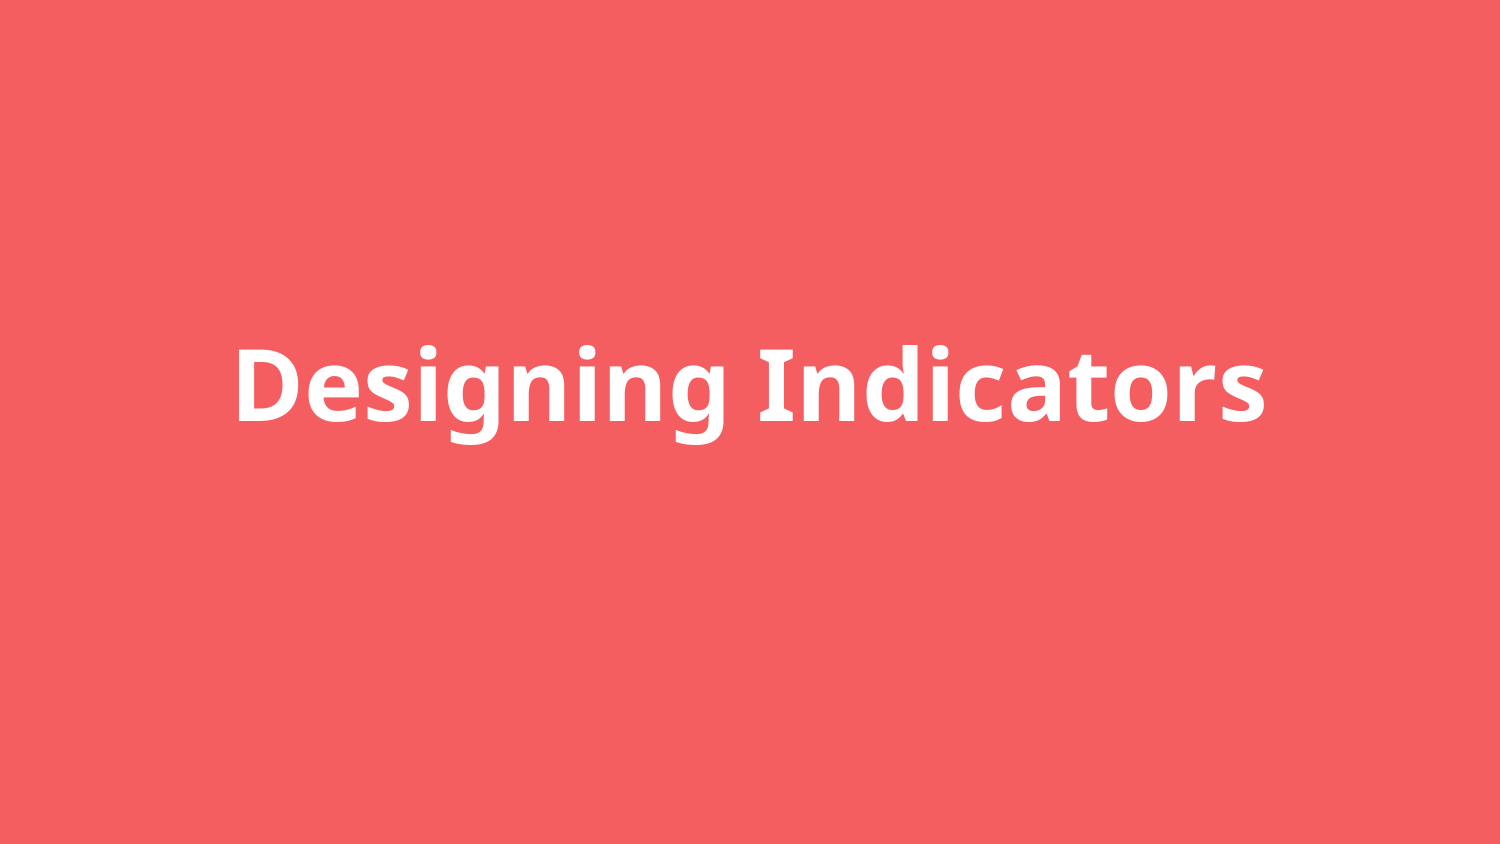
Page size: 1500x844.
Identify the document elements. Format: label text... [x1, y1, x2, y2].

title Designing Indicators [83, 233, 1417, 529]
